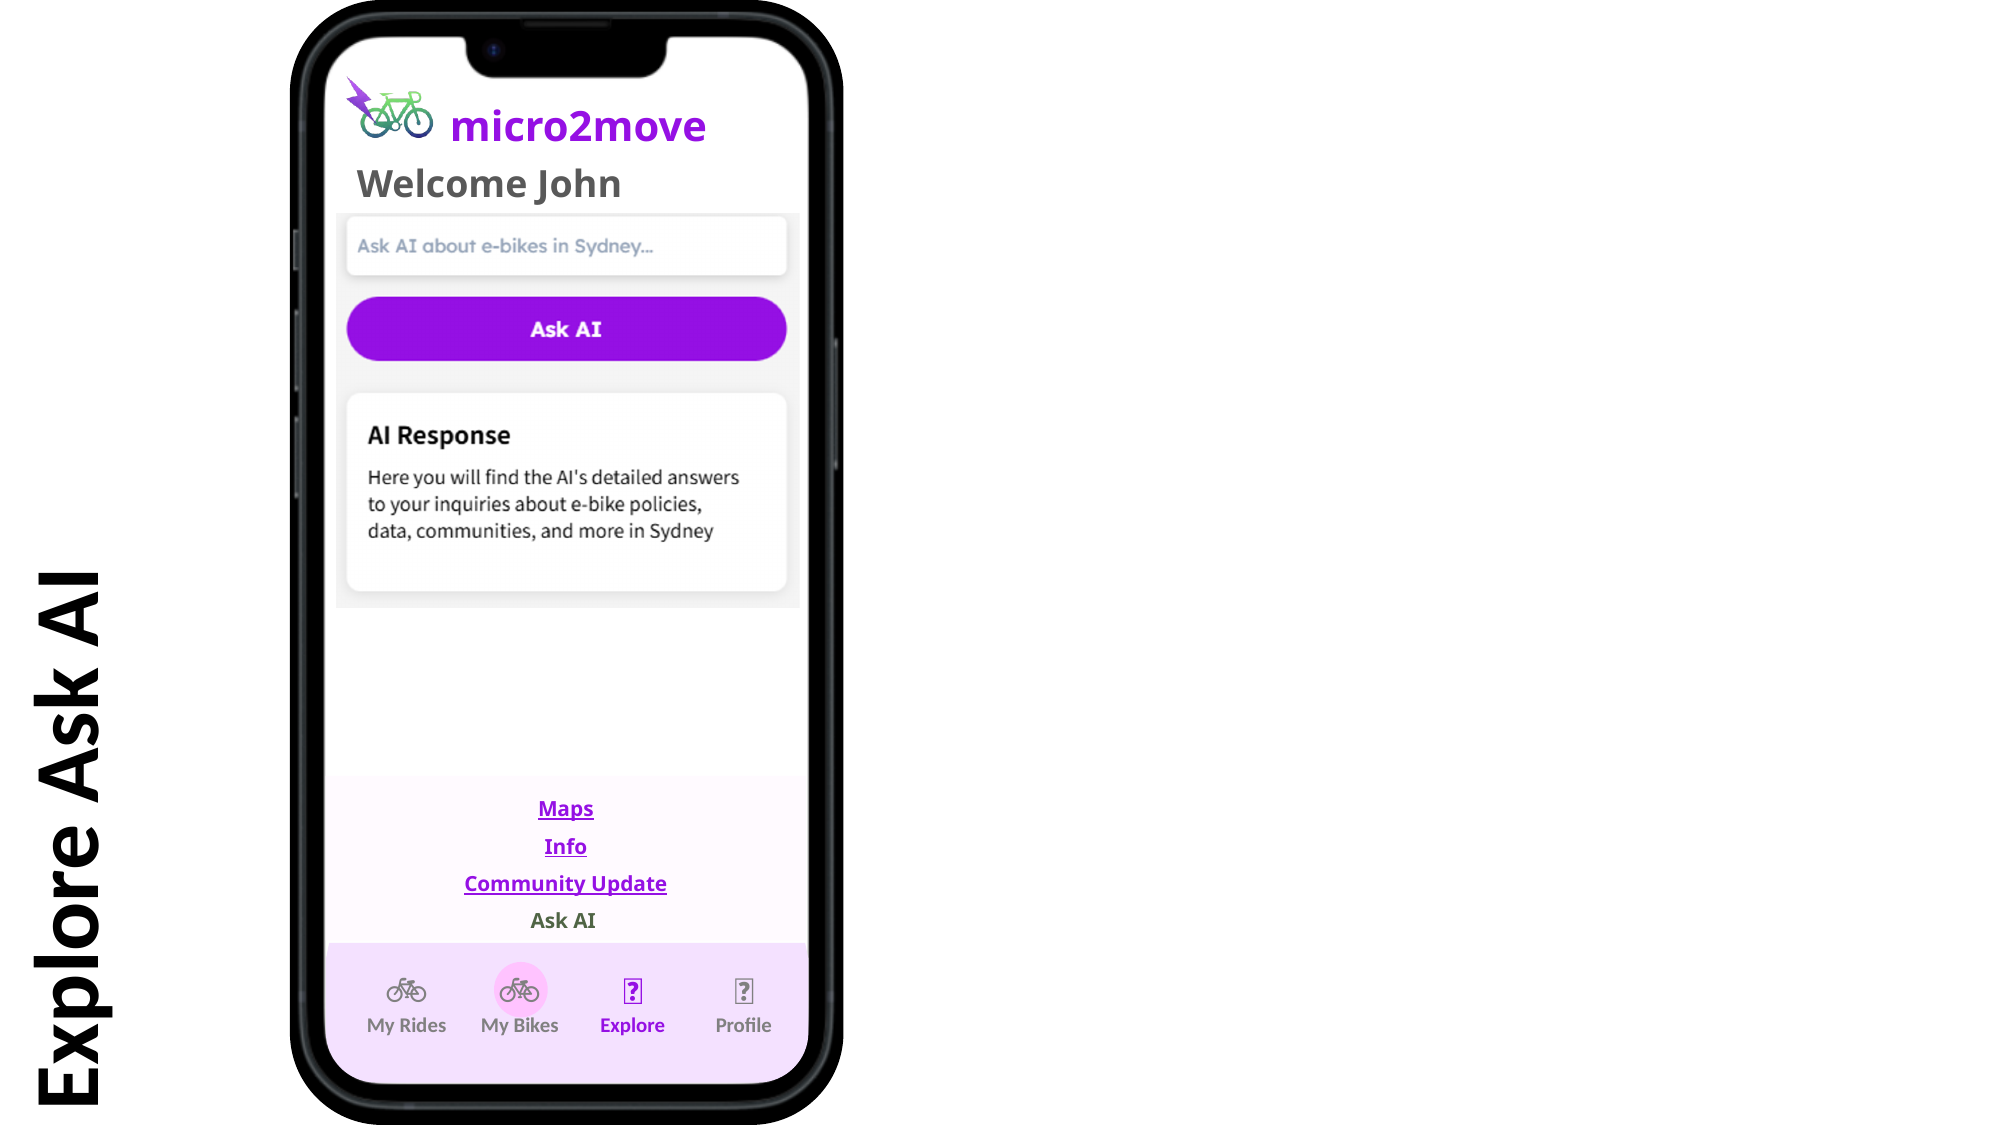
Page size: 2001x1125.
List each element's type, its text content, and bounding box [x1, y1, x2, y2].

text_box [289, 0, 844, 1125]
text_box Explore Ask AI [0, 0, 125, 1125]
picture [325, 45, 454, 174]
